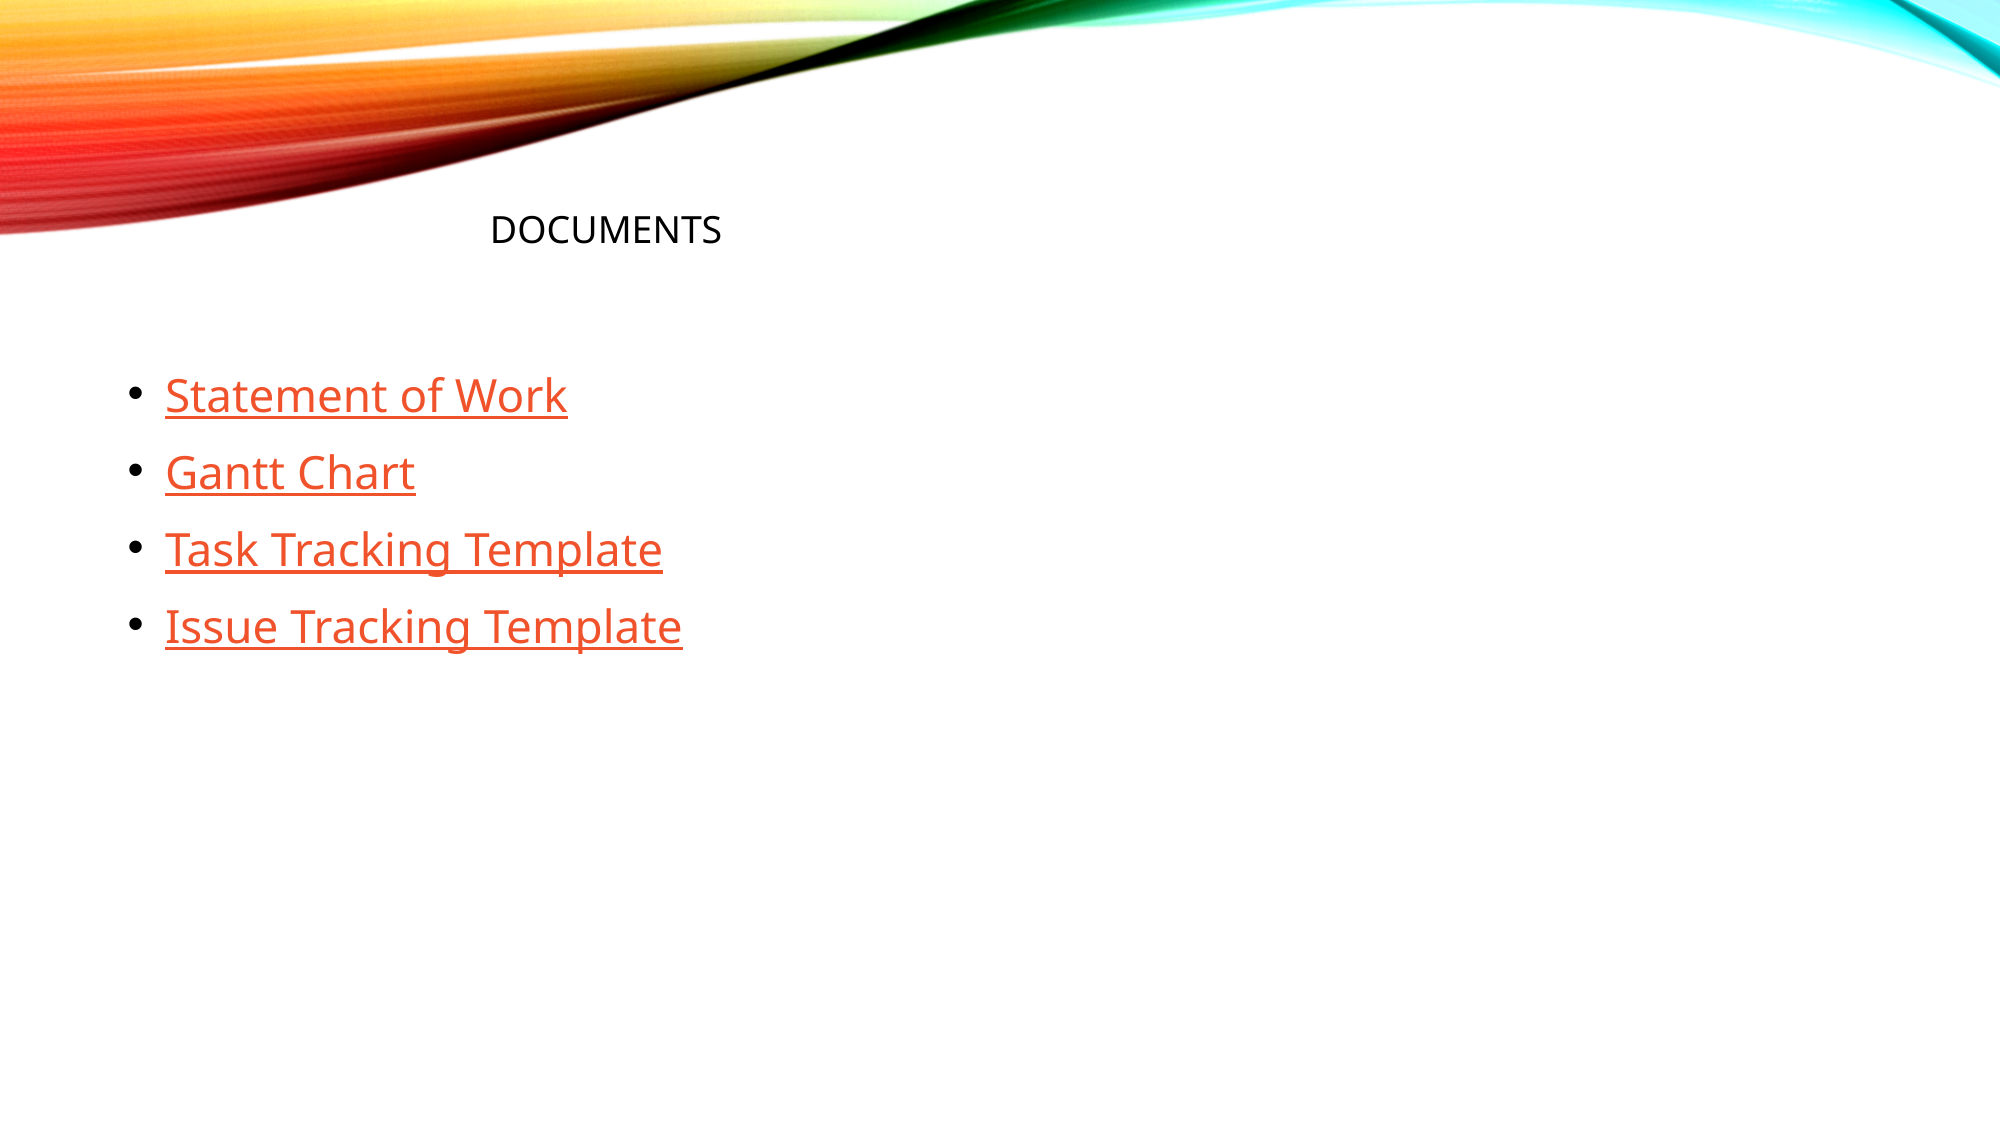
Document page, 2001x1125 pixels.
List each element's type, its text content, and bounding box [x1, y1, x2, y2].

list Statement of Work Gantt Chart Task Tracking Template Issue Tracking Template [112, 360, 1888, 1021]
picture [0, 0, 2000, 237]
title Documents [474, 125, 1888, 338]
